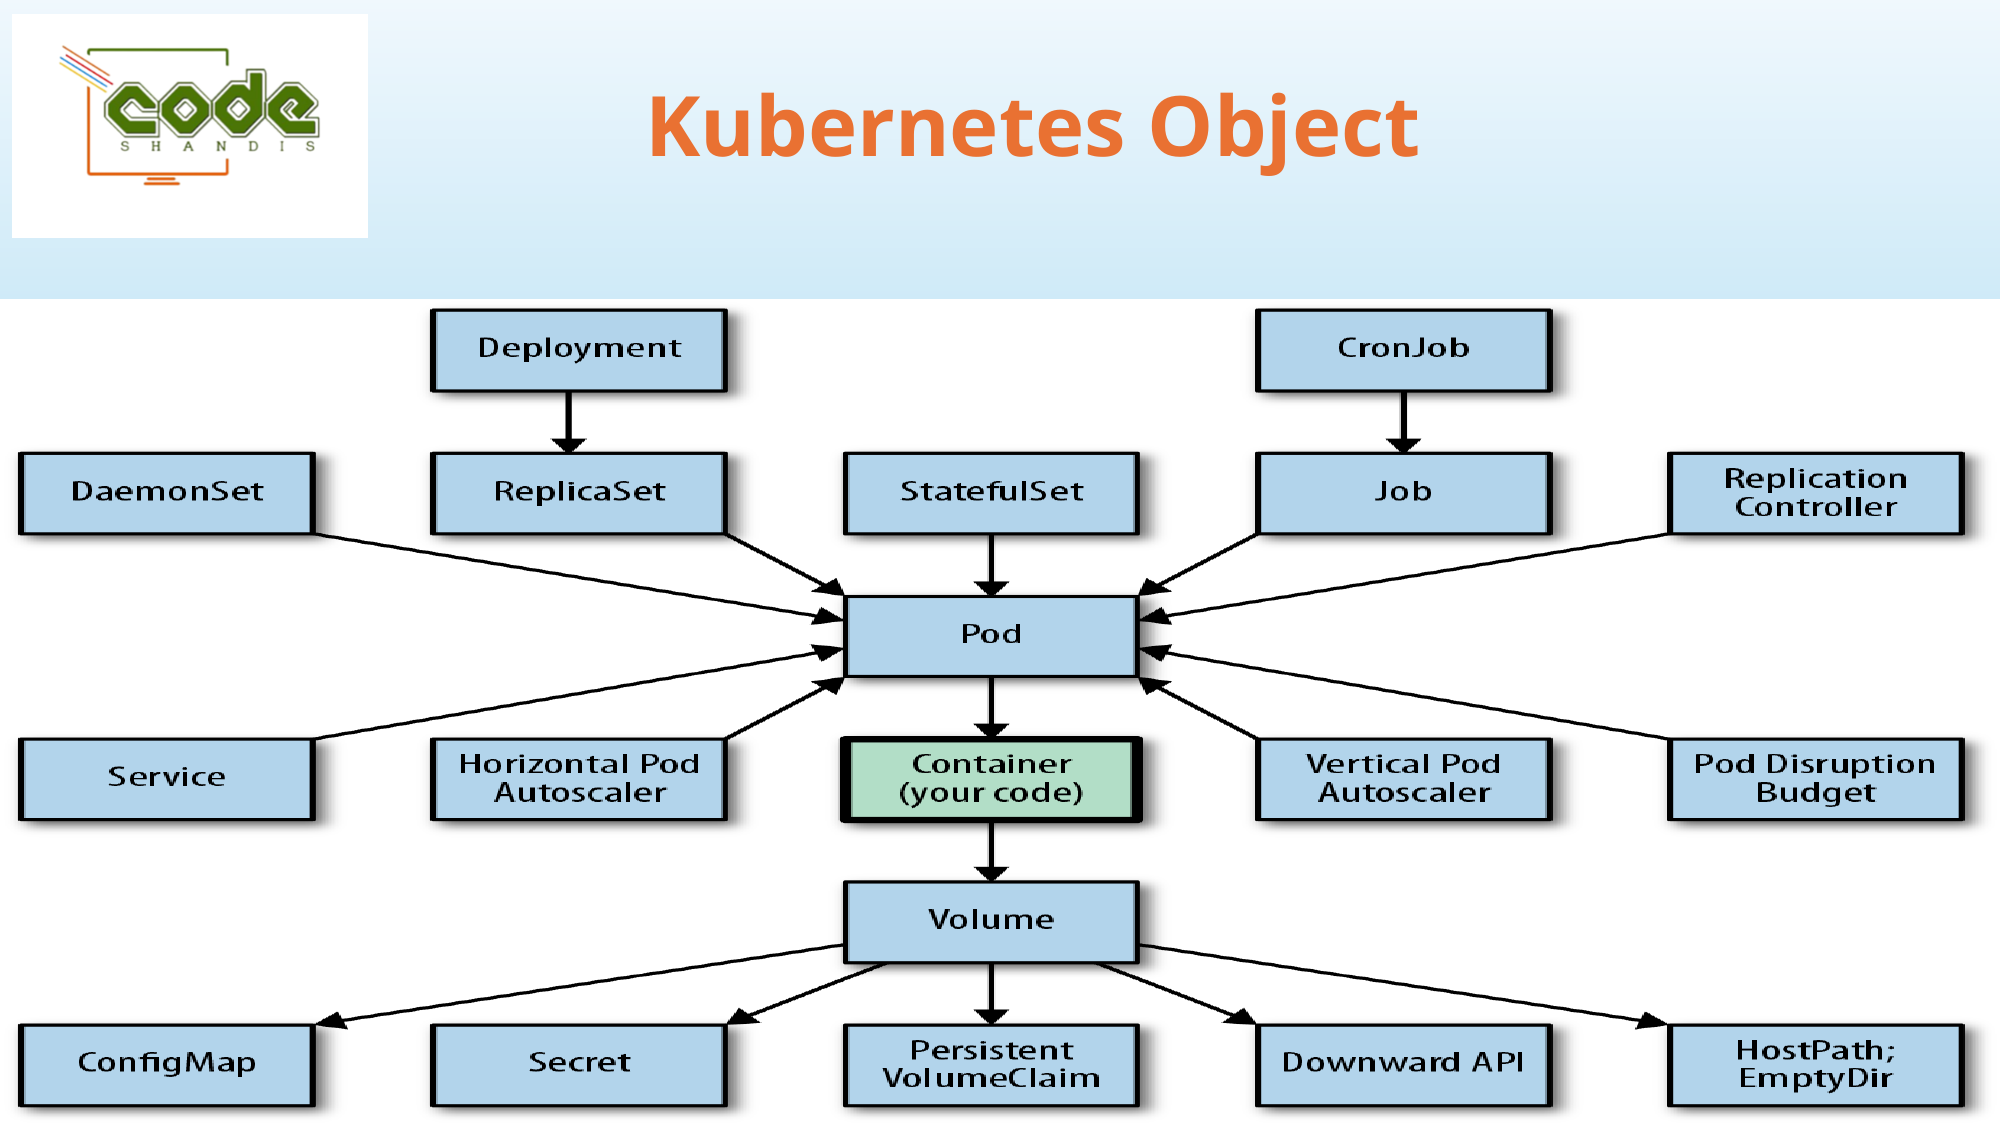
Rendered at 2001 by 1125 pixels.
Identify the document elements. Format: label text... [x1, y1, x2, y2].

picture [12, 13, 369, 239]
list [0, 298, 2000, 1125]
title Kubernetes Object [630, 20, 1511, 239]
